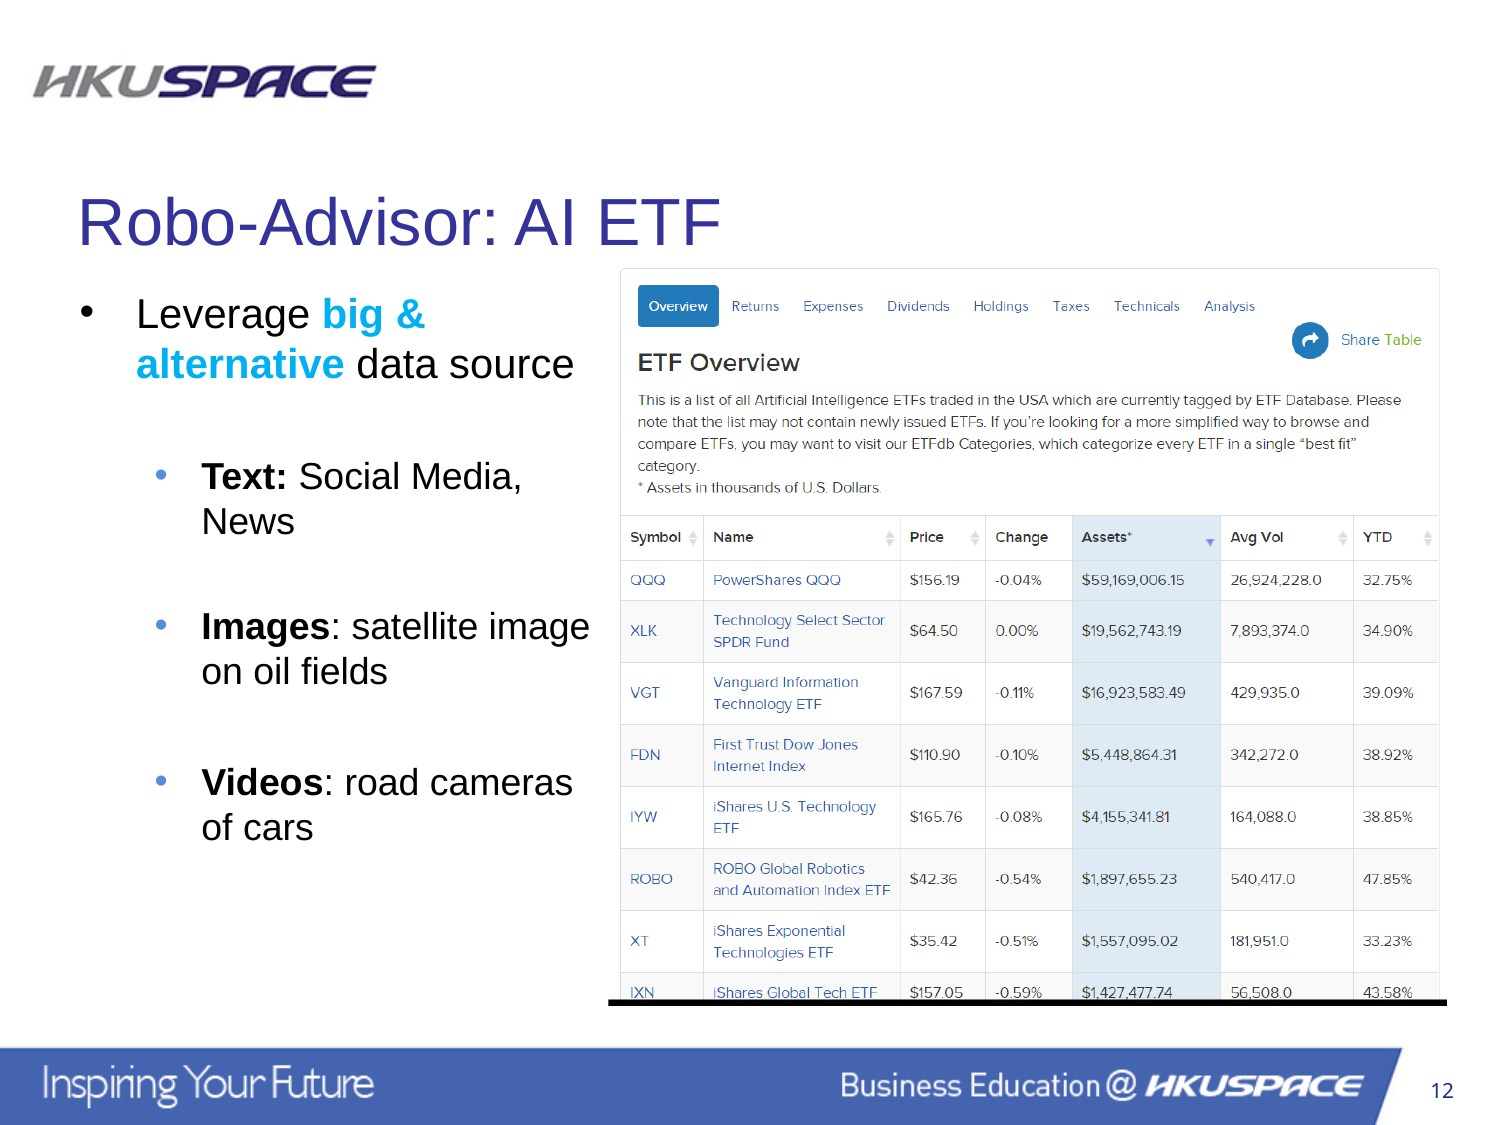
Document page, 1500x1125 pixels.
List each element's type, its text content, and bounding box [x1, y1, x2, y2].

picture [0, 0, 1500, 1125]
text_box Leverage big & alternative data source Text: Social Media, News Images: satellite image on oil fields Videos: road cameras of cars [64, 278, 609, 1047]
title Robo-Advisor: AI ETF [62, 101, 1388, 266]
slide_number 12 [1415, 1070, 1499, 1125]
